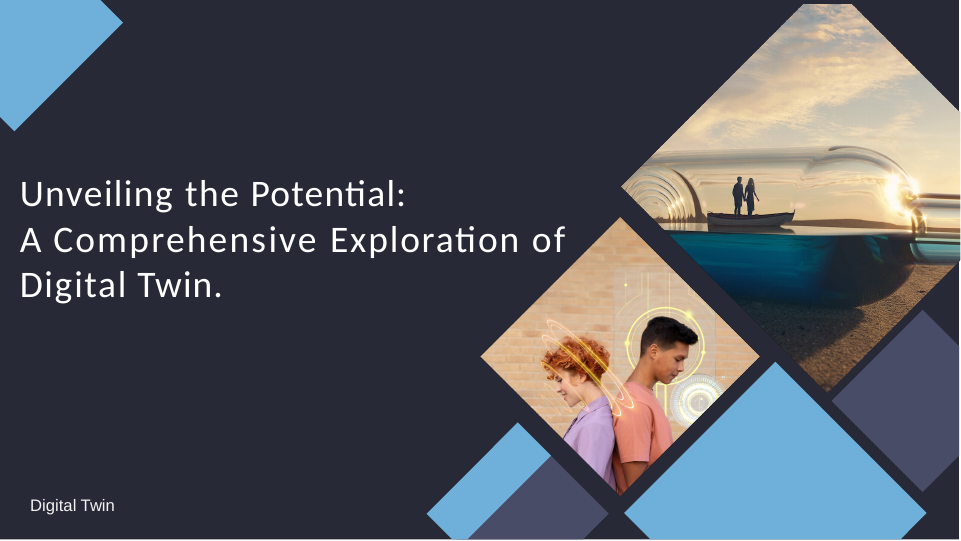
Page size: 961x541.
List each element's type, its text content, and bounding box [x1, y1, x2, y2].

text_box Digital Twin [30, 494, 338, 515]
title Unveiling the Potential: A Comprehensive Exploration of Digital Twin. [17, 157, 475, 306]
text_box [480, 3, 961, 496]
